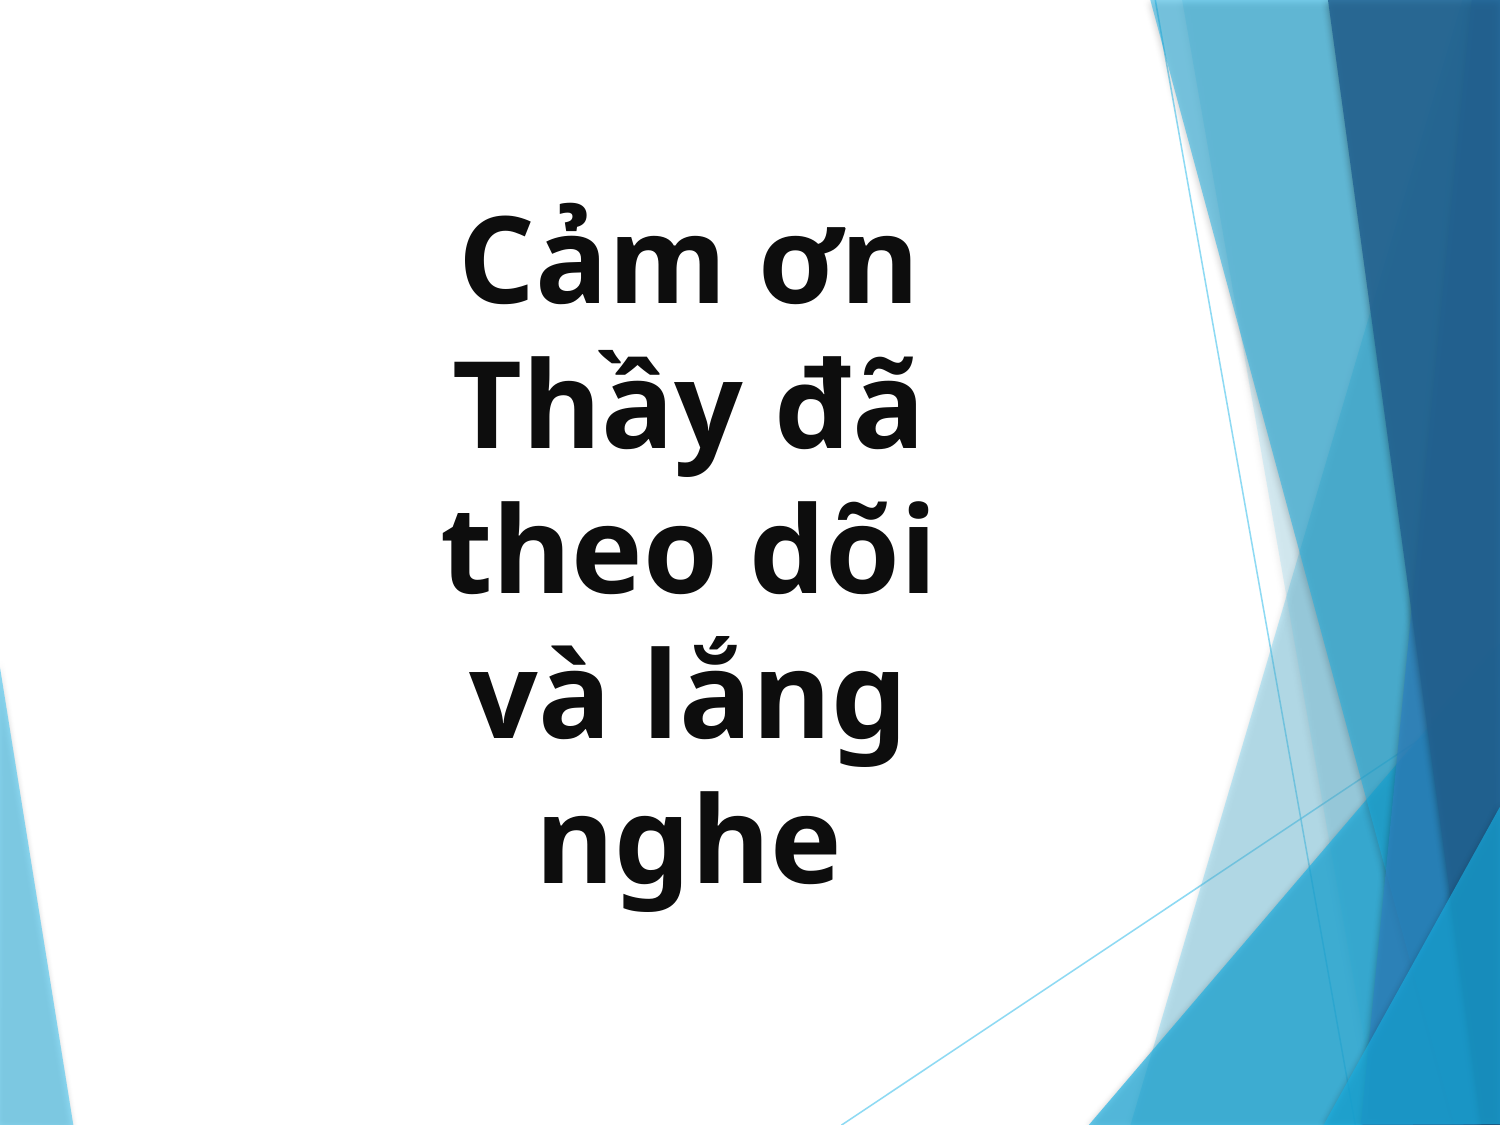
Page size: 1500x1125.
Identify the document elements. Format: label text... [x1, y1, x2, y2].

title Cảm ơn Thầy đã theo dõi và lắng nghe [373, 461, 1005, 629]
